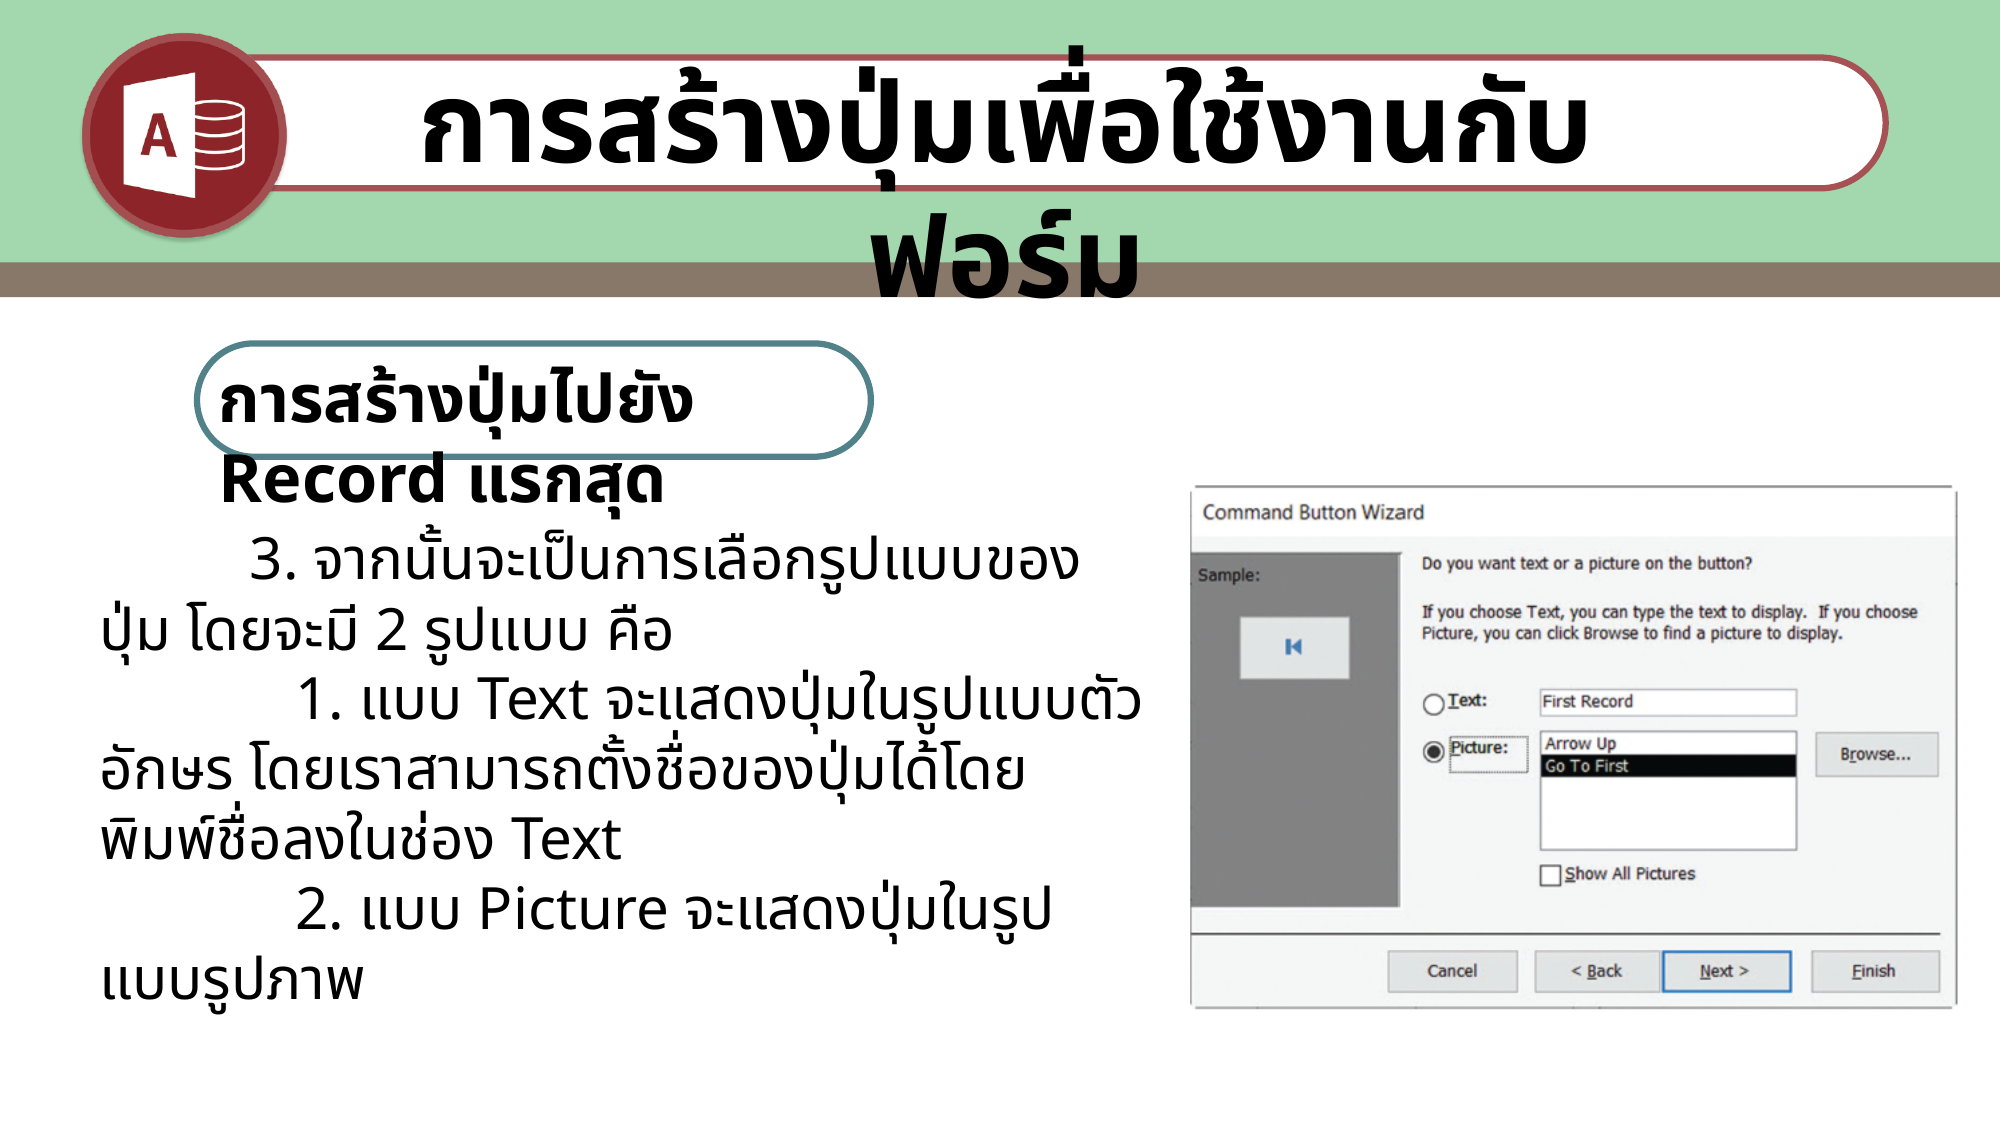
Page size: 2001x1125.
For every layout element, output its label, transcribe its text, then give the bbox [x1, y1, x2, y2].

text_box [969, 263, 991, 286]
text_box [862, 367, 872, 433]
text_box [67, 18, 1886, 252]
text_box [1053, 263, 1109, 298]
text_box 3. จากนั้นจะเป็นการเลือกรูปแบบของปุ่ม โดยจะมี 2 รูปแบบ คือ 1. แบบ Text จะแสดงปุ่มในรูปแบบตัวอักษร โดยเราสามารถตั้งชื่อของปุ่มได้โดยพิมพ์ชื่อลงในช่อง Text 2. แบบ Picture จะแสดงปุ่มในรูปแบบรูปภาพ [85, 514, 1160, 1019]
text_box การสร้างปุ่มไปยัง Record แรกสุด [203, 348, 862, 524]
text_box [989, 263, 1051, 298]
text_box [0, 0, 2000, 263]
text_box [0, 263, 970, 298]
text_box [1098, 263, 1120, 283]
text_box [1122, 263, 2000, 298]
picture [1185, 476, 1963, 1020]
text_box [228, 342, 839, 348]
text_box [195, 372, 203, 428]
